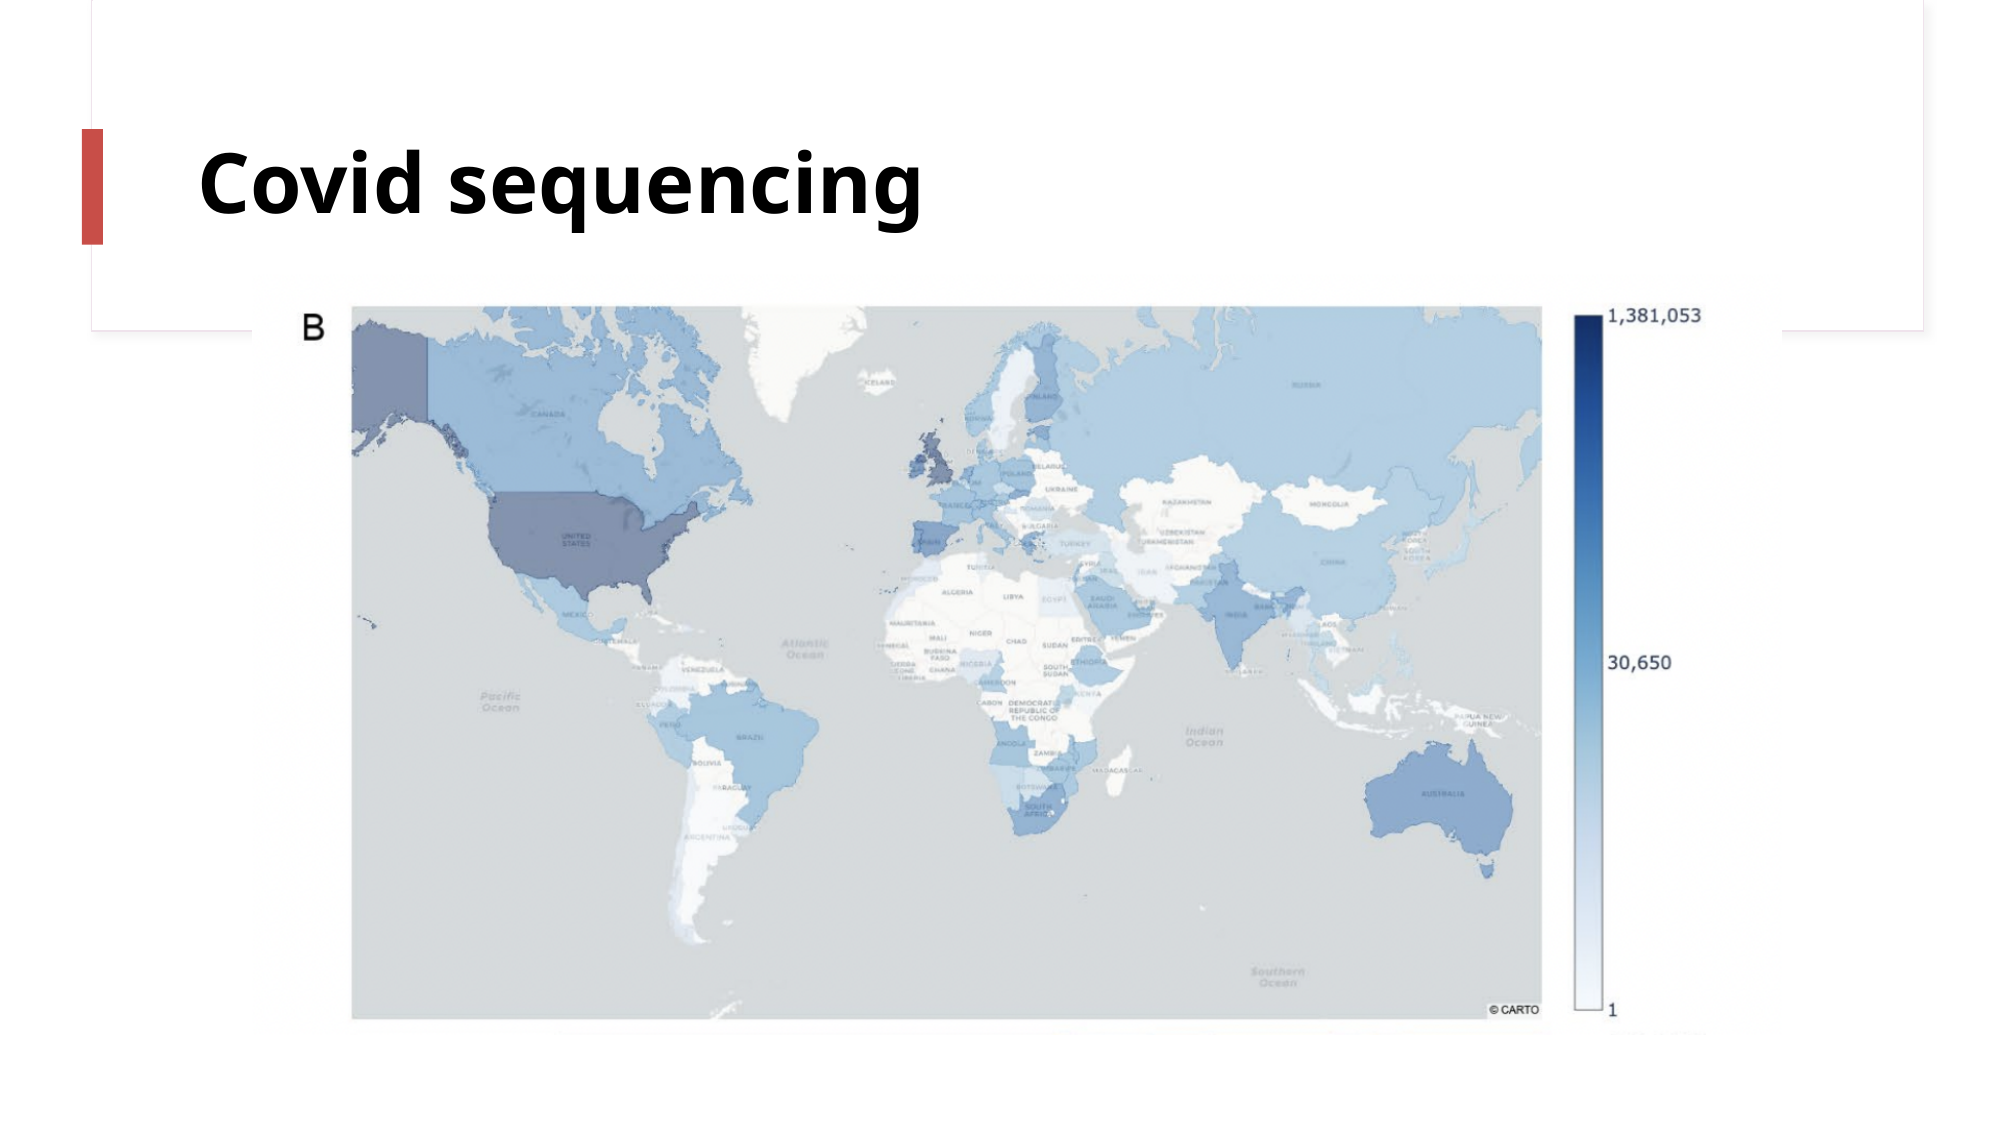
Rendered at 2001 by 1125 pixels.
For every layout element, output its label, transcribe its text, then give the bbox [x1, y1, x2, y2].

title Covid sequencing [183, 90, 1851, 284]
picture [252, 274, 1782, 1035]
